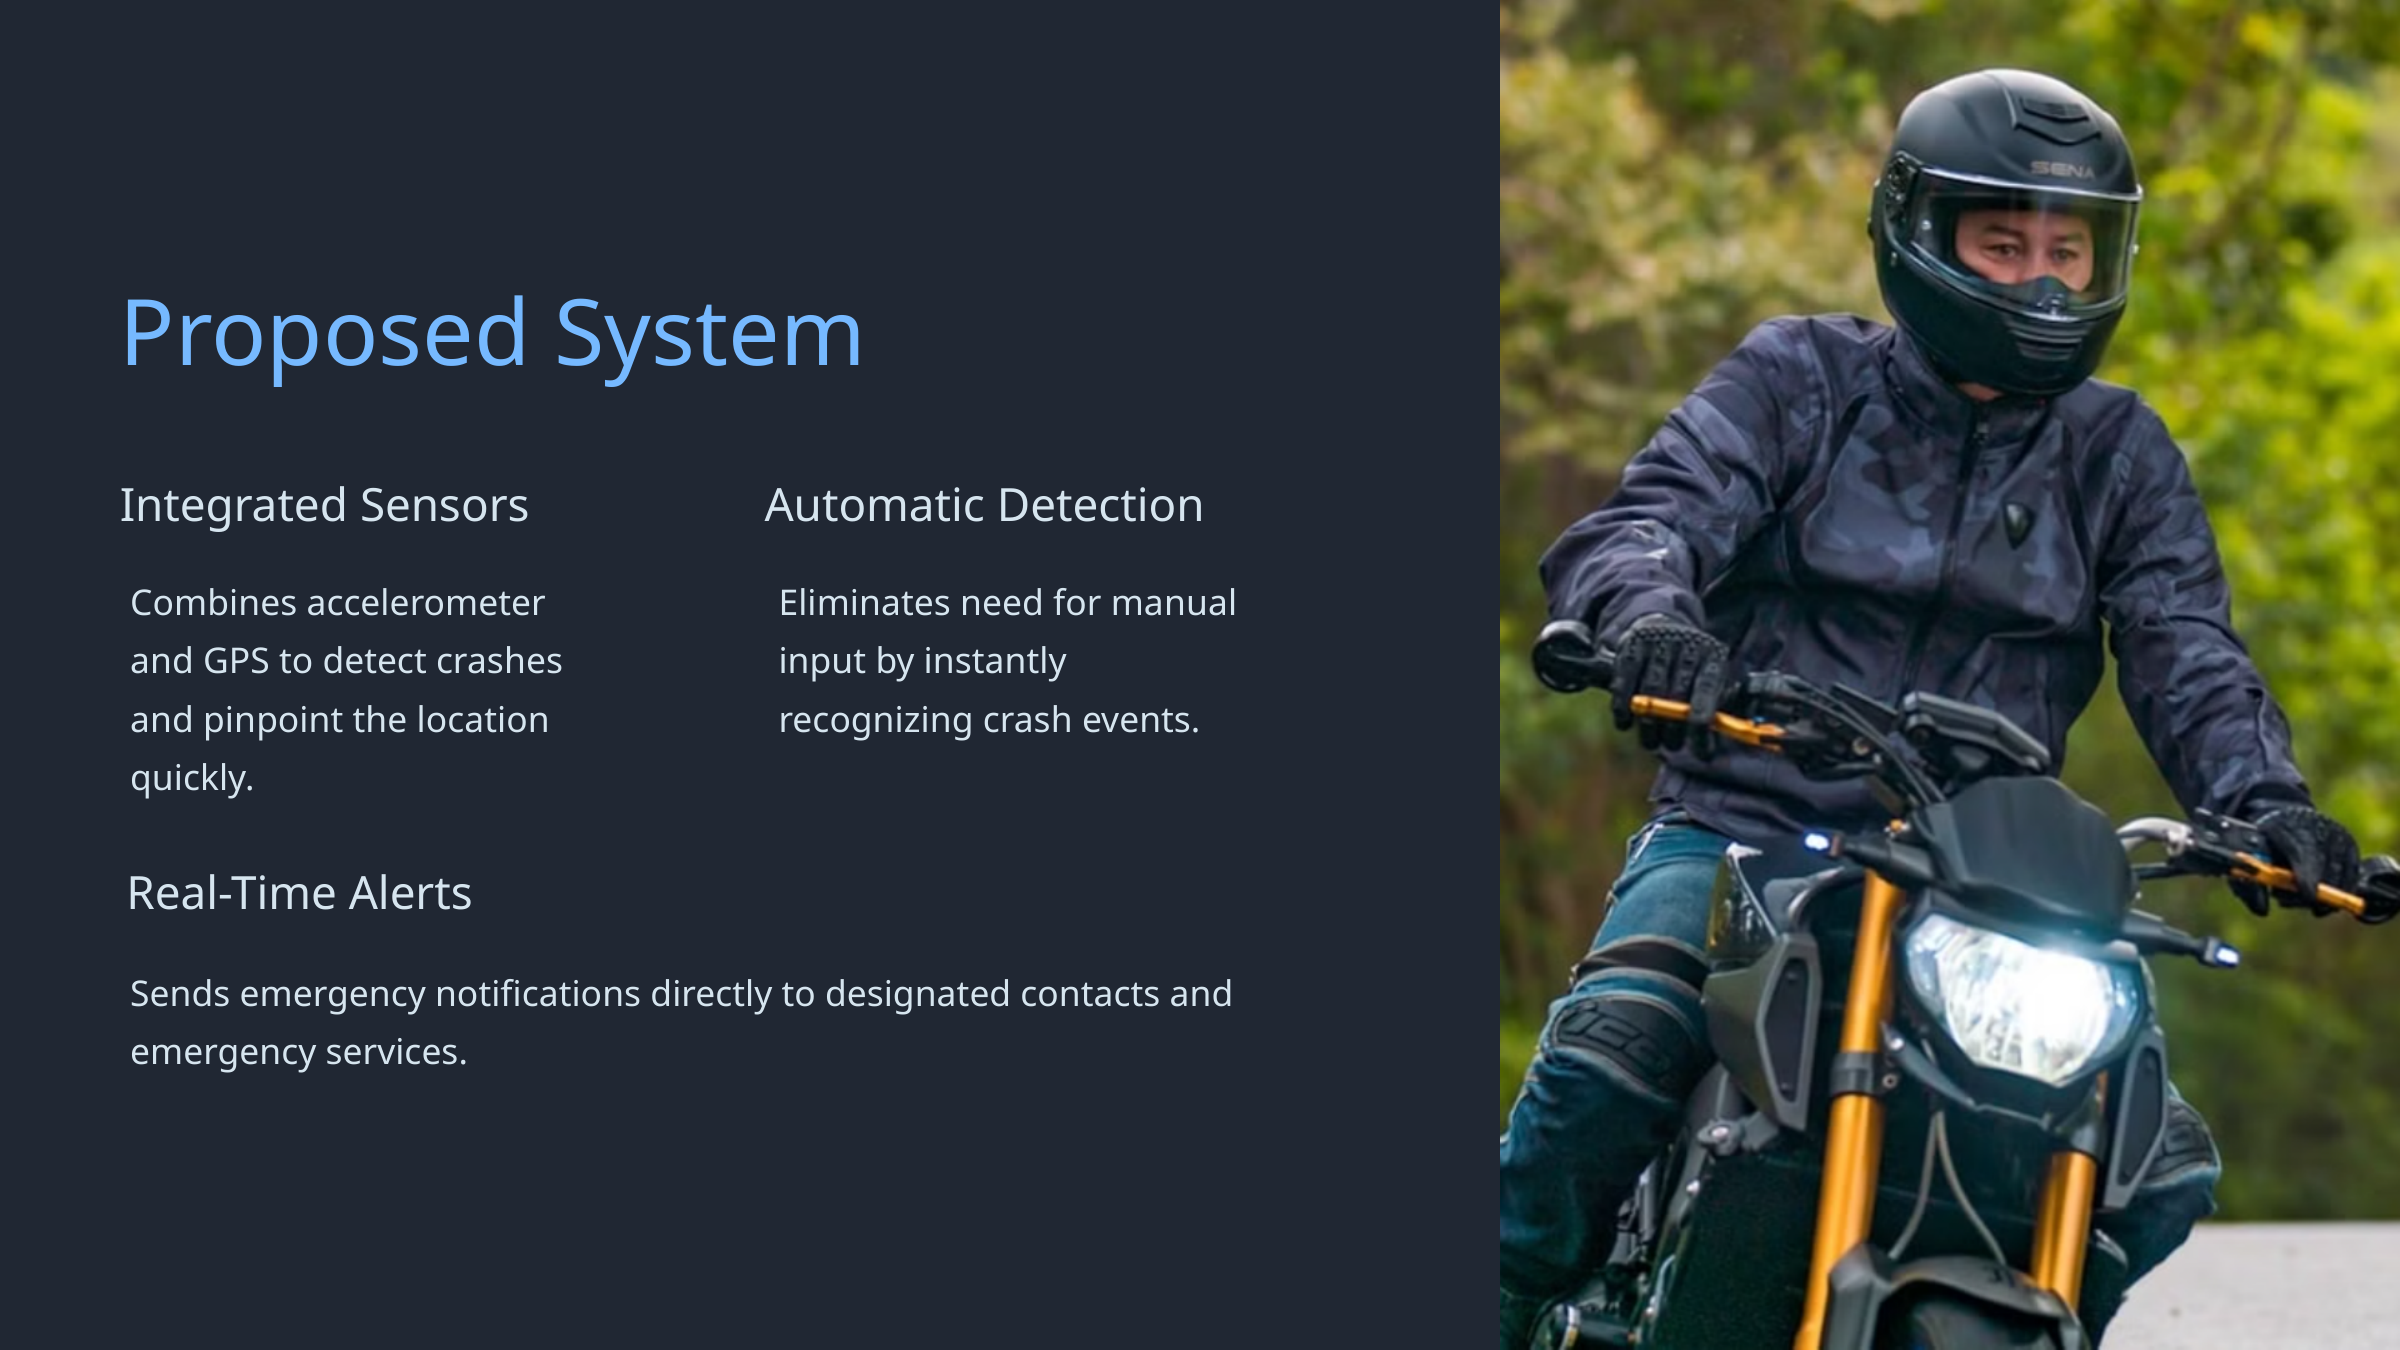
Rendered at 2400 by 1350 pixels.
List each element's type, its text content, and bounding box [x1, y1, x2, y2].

text_box Proposed System [119, 269, 867, 384]
picture [1499, 0, 2400, 1350]
text_box Real-Time Alerts [126, 862, 474, 919]
text_box Automatic Detection [764, 474, 1205, 531]
text_box Integrated Sensors [119, 474, 530, 531]
text_box Combines accelerometer and GPS to detect crashes and pinpoint the location quickly. [130, 564, 611, 798]
text_box Sends emergency notifications directly to designated contacts and emergency services. [130, 954, 1249, 1072]
text_box Eliminates need for manual input by instantly recognizing crash events. [778, 564, 1259, 740]
